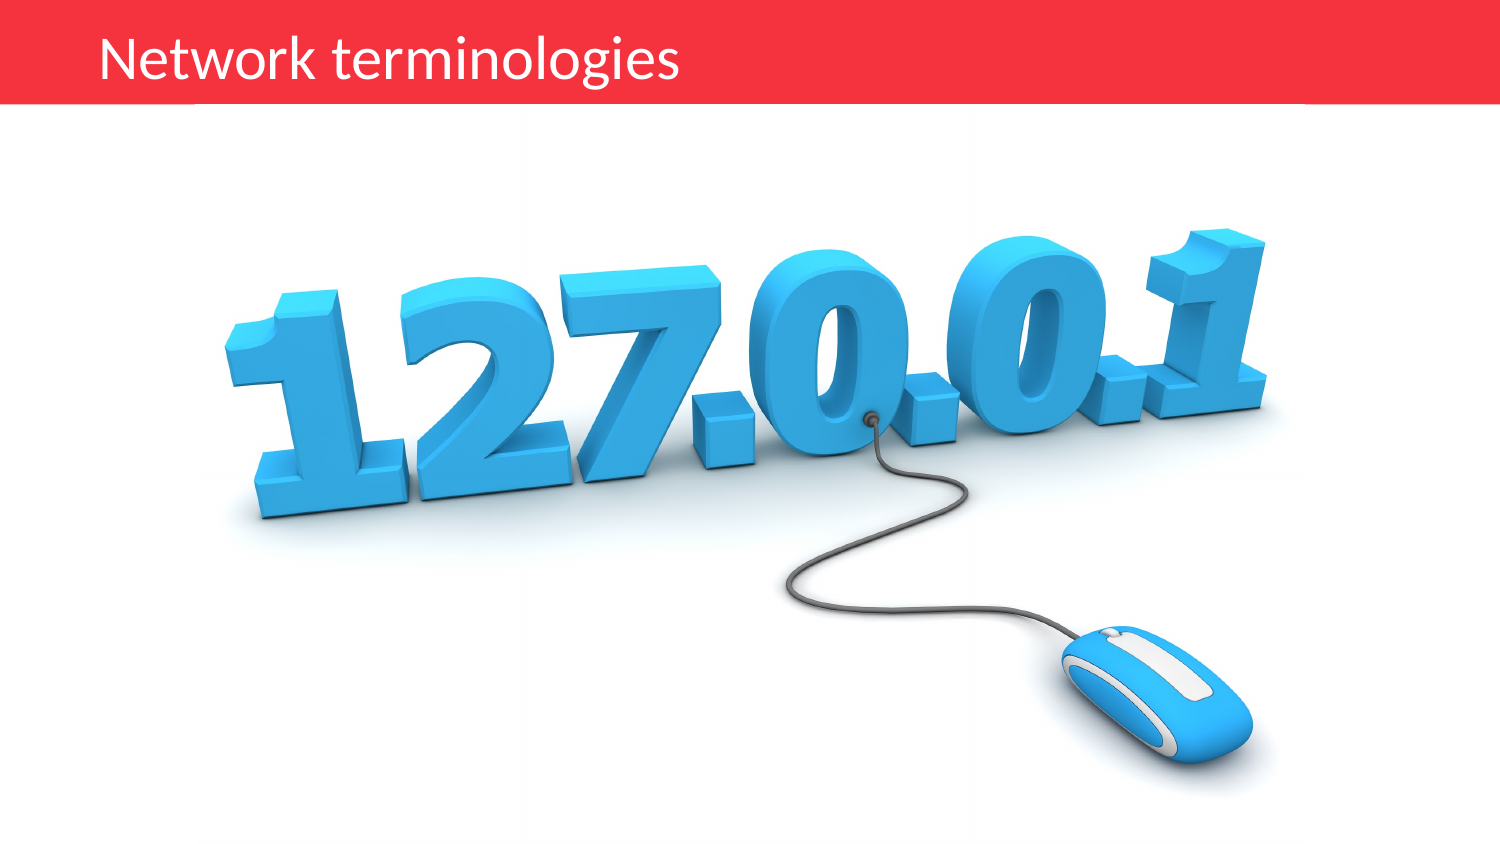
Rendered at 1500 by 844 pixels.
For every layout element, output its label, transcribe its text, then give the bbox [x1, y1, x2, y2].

text_box Network terminologies [83, 2, 1289, 138]
picture [195, 104, 1305, 844]
text_box [0, 0, 1500, 105]
